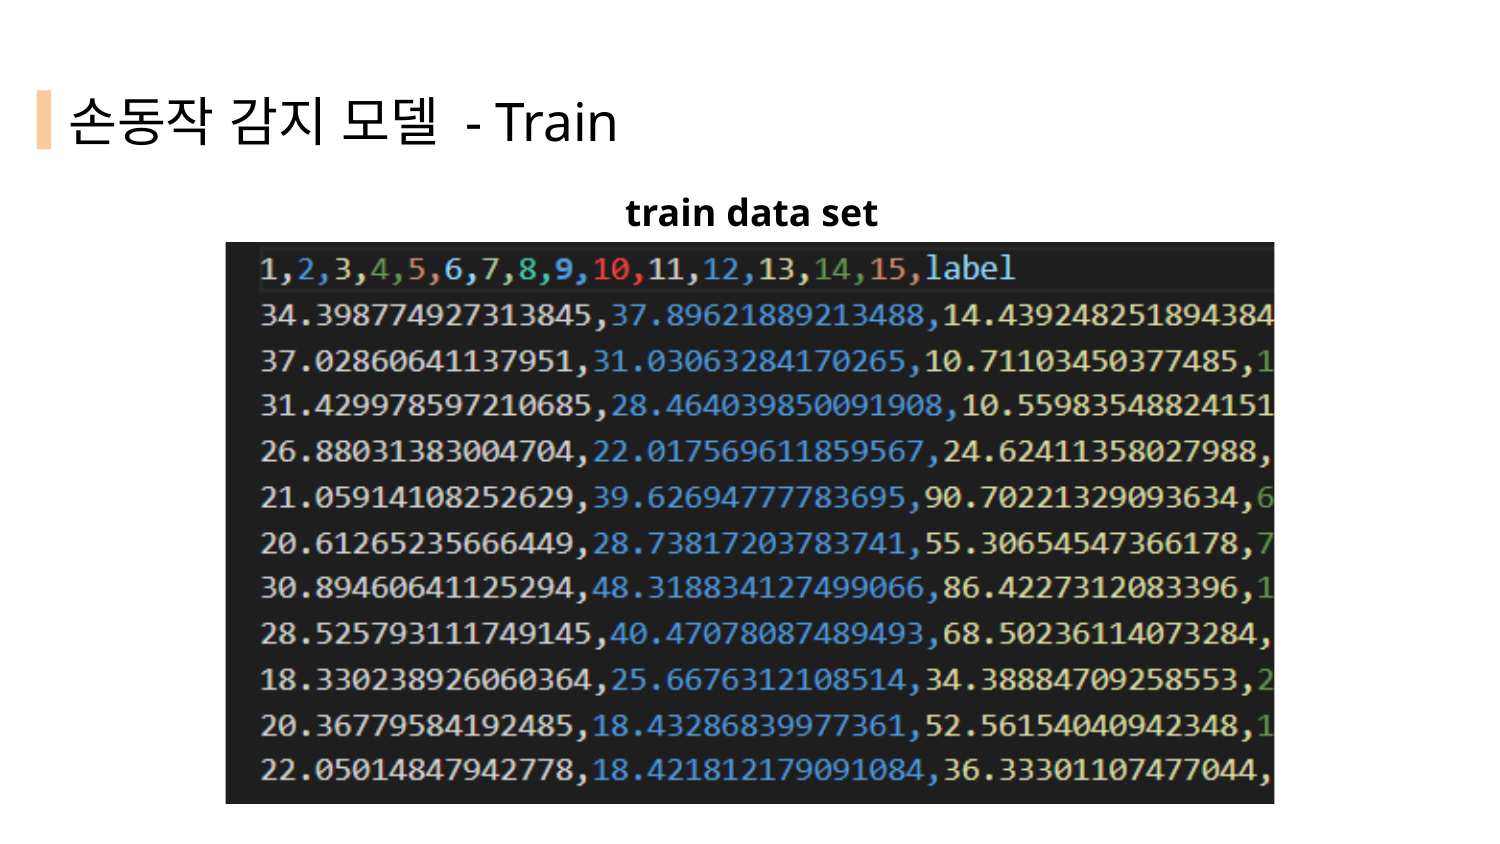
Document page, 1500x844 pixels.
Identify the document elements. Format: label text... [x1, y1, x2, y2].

picture [225, 241, 1275, 804]
title train data set [476, 166, 1028, 240]
text_box [36, 90, 52, 150]
title 손동작 감지 모델 - Train [53, 72, 1451, 167]
